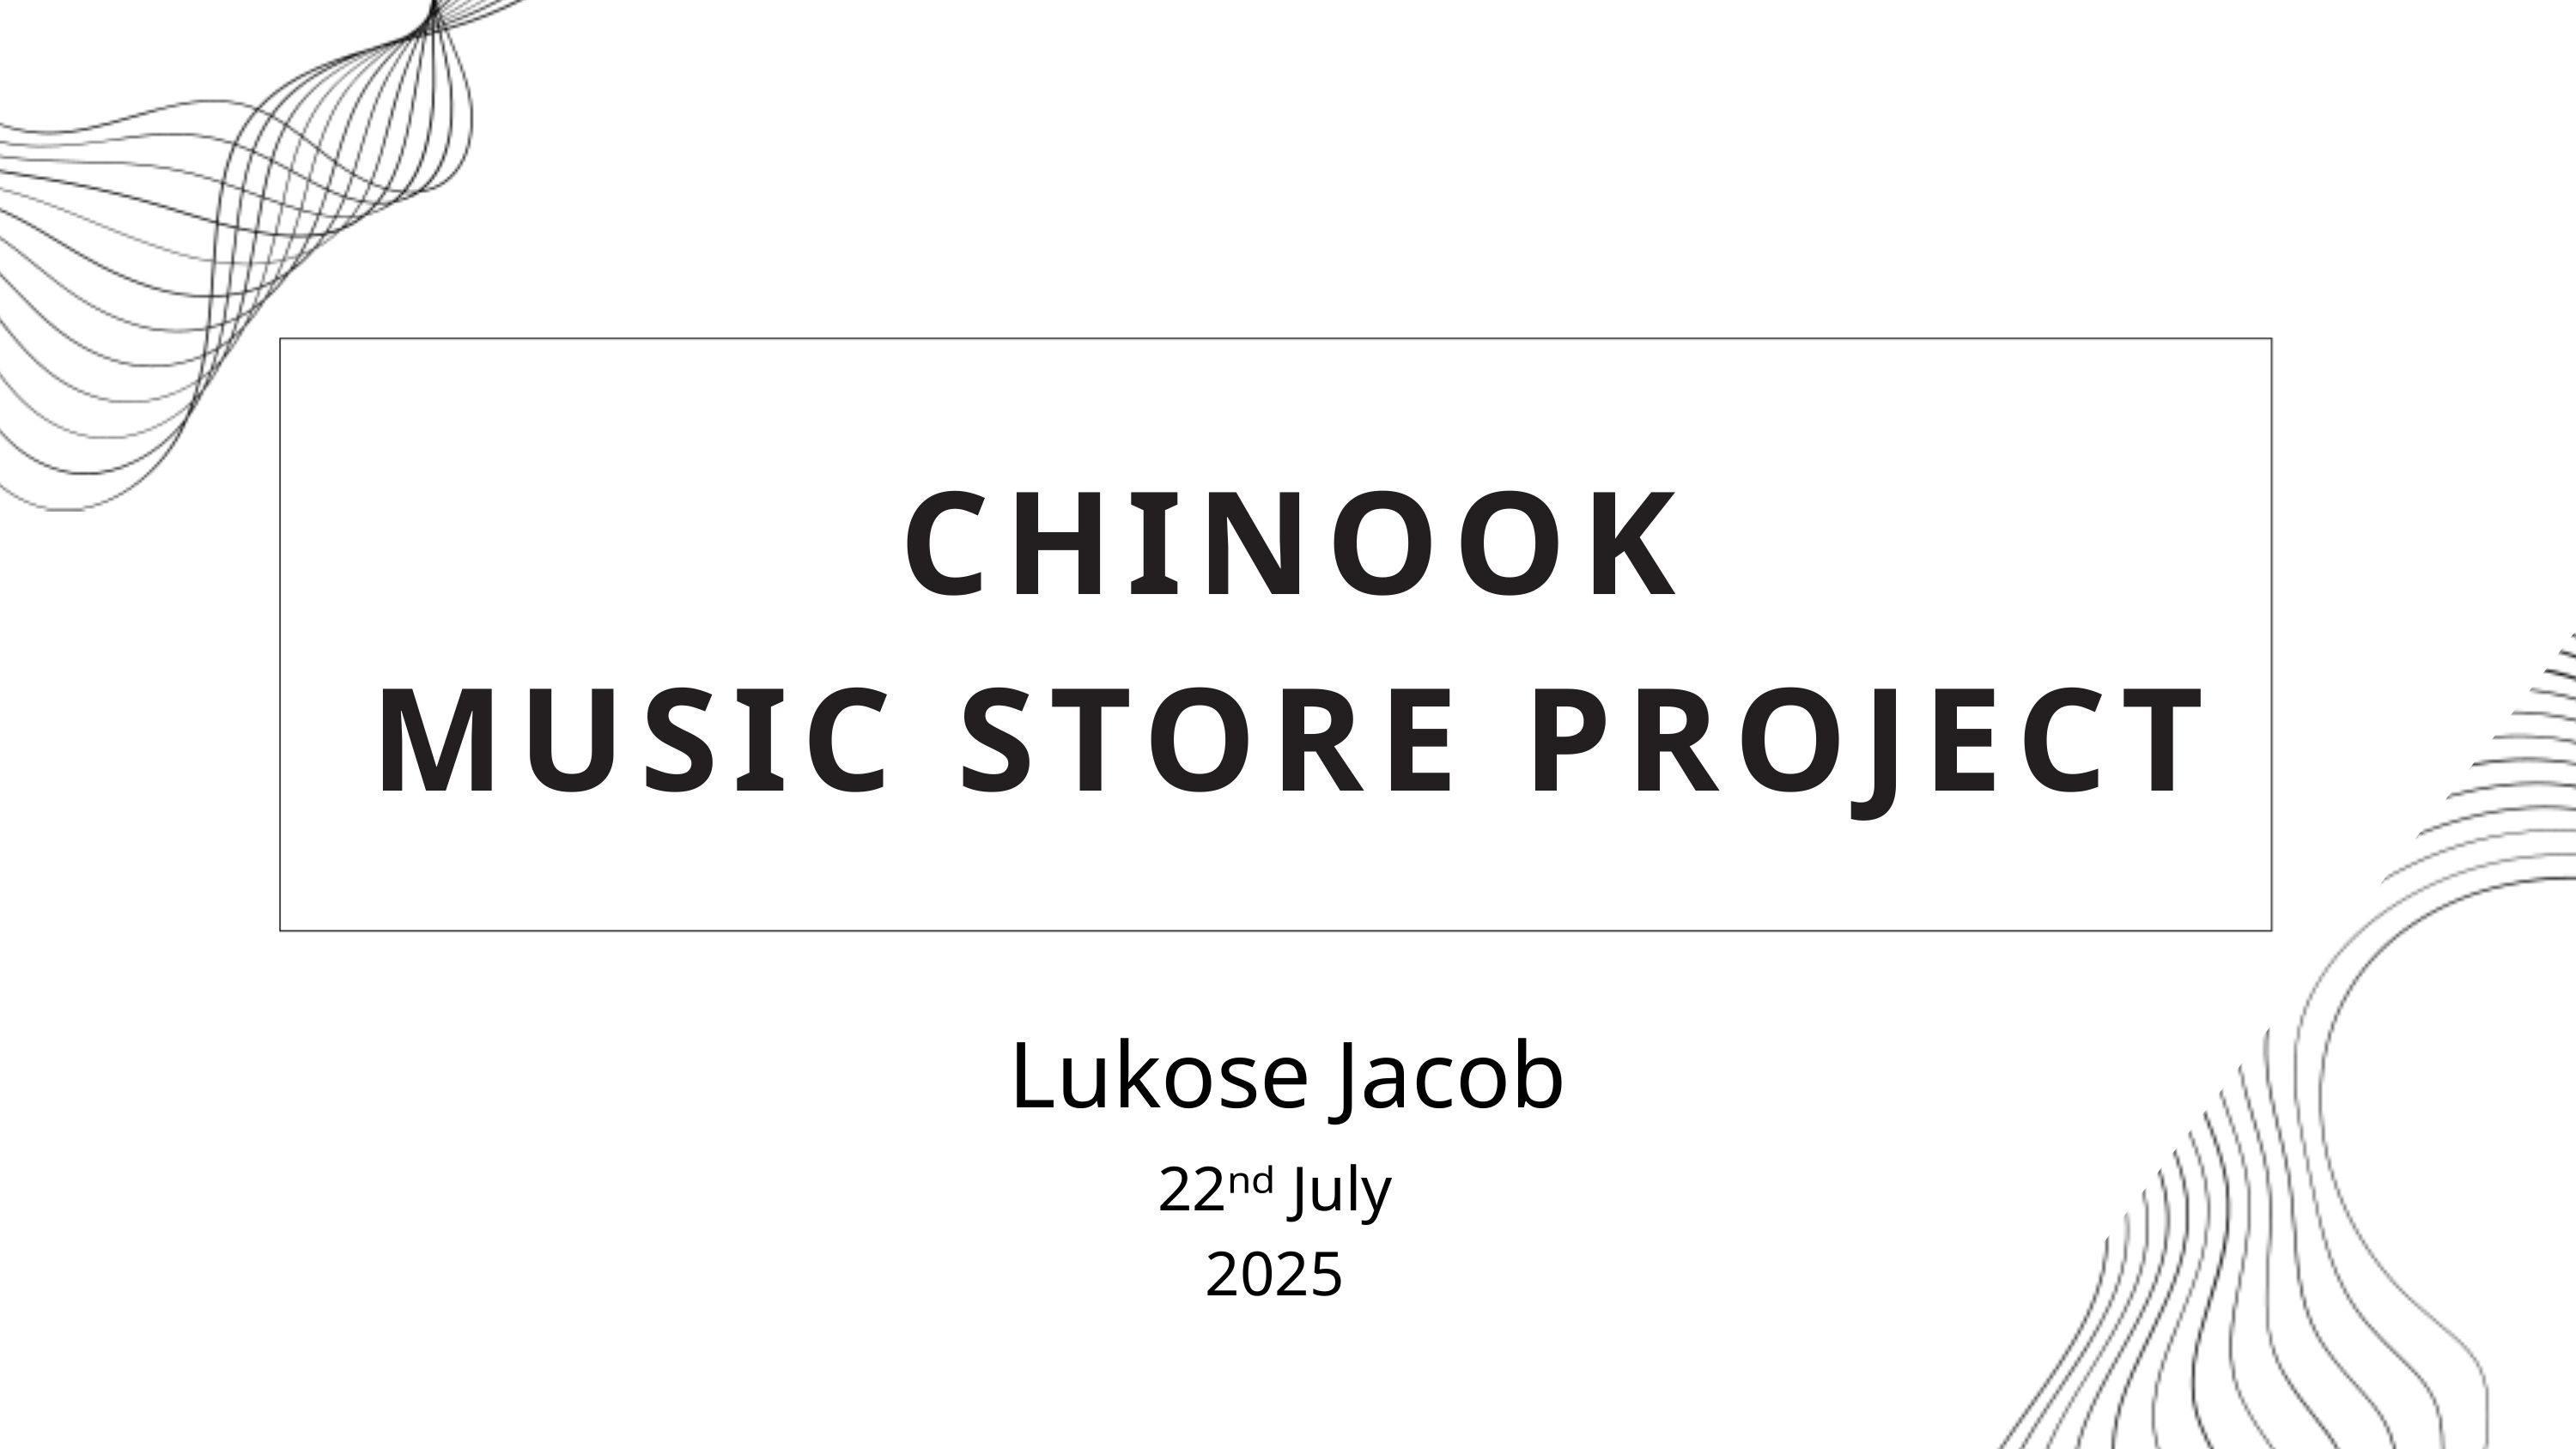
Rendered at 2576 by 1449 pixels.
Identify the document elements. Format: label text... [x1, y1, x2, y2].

text_box CHINOOK MUSIC STORE PROJECT [144, 426, 2432, 820]
text_box Lukose Jacob [279, 997, 2297, 1126]
text_box [278, 336, 2298, 426]
text_box [0, 0, 736, 512]
text_box 22ⁿᵈ July 2025 [1106, 1137, 1443, 1308]
text_box [1946, 630, 2576, 1449]
text_box [278, 820, 2298, 958]
